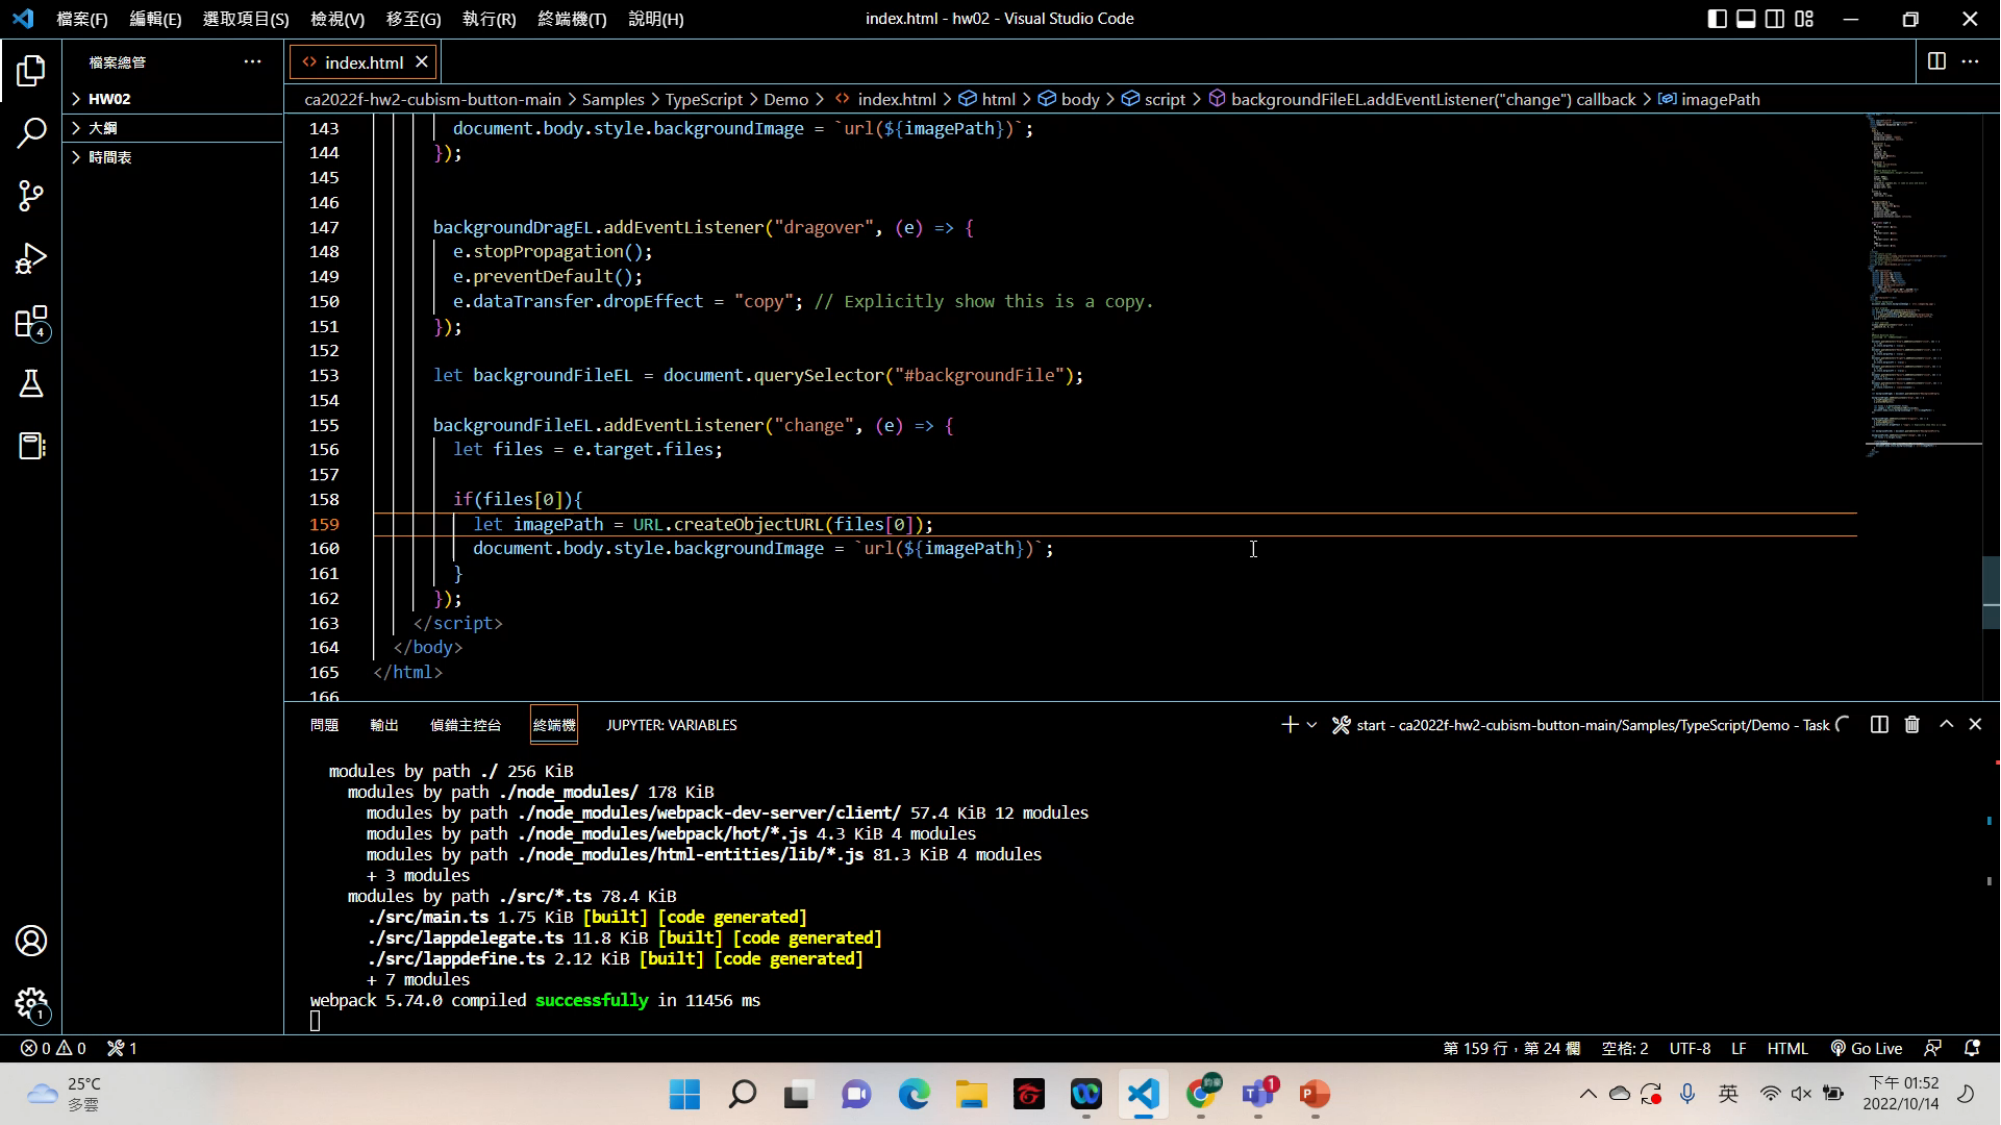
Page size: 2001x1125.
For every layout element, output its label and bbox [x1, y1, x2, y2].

text_box [0, 0, 2000, 1125]
